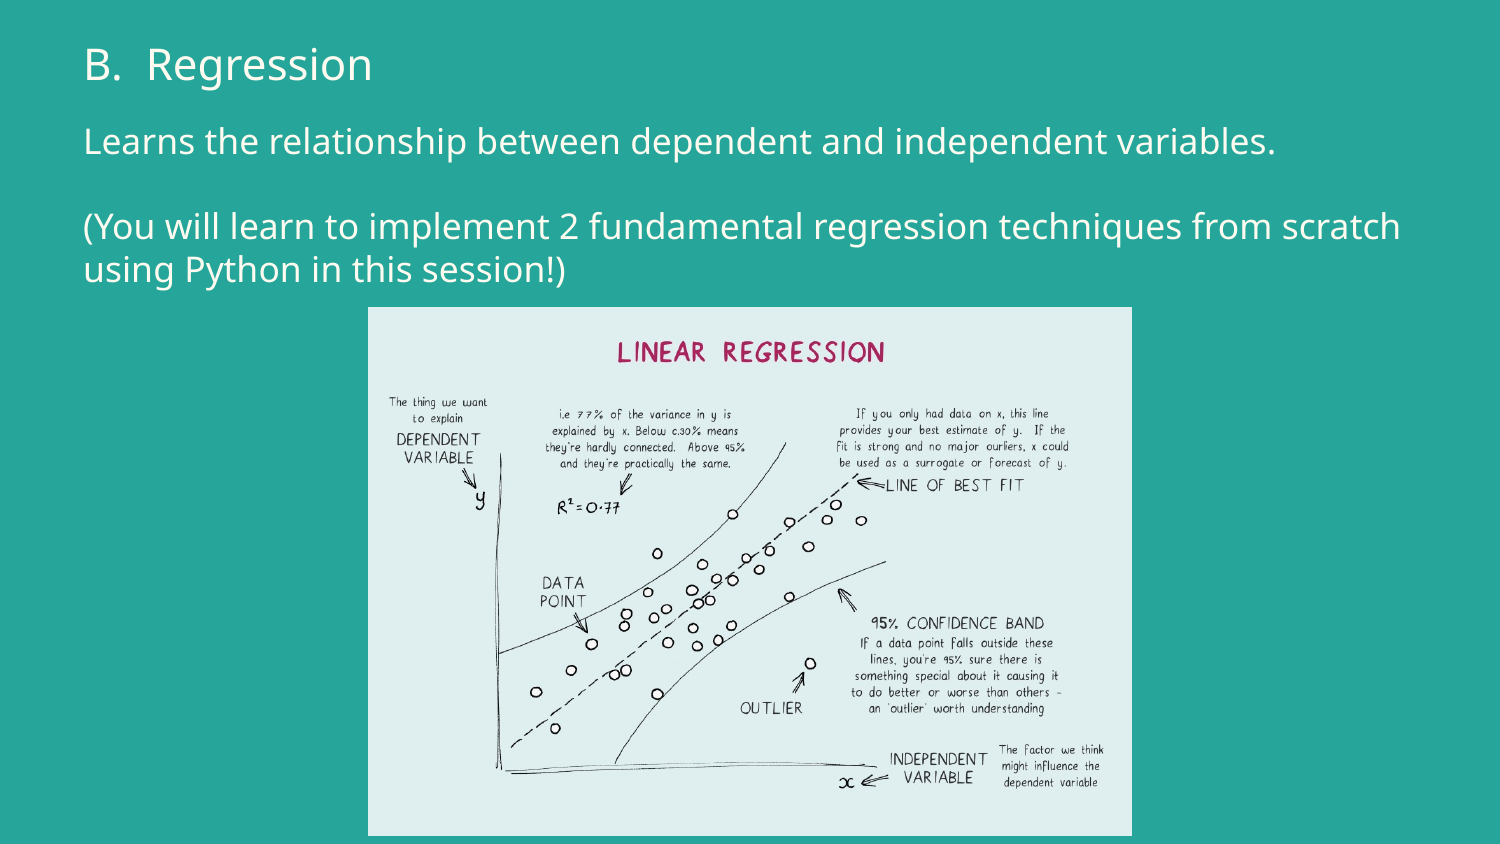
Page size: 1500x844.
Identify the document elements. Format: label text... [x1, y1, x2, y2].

text_box B. Regression Learns the relationship between dependent and independent variables. (You will learn to implement 2 fundamental regression techniques from scratch using Python in this session!) [68, 21, 1432, 305]
picture [367, 306, 1133, 836]
